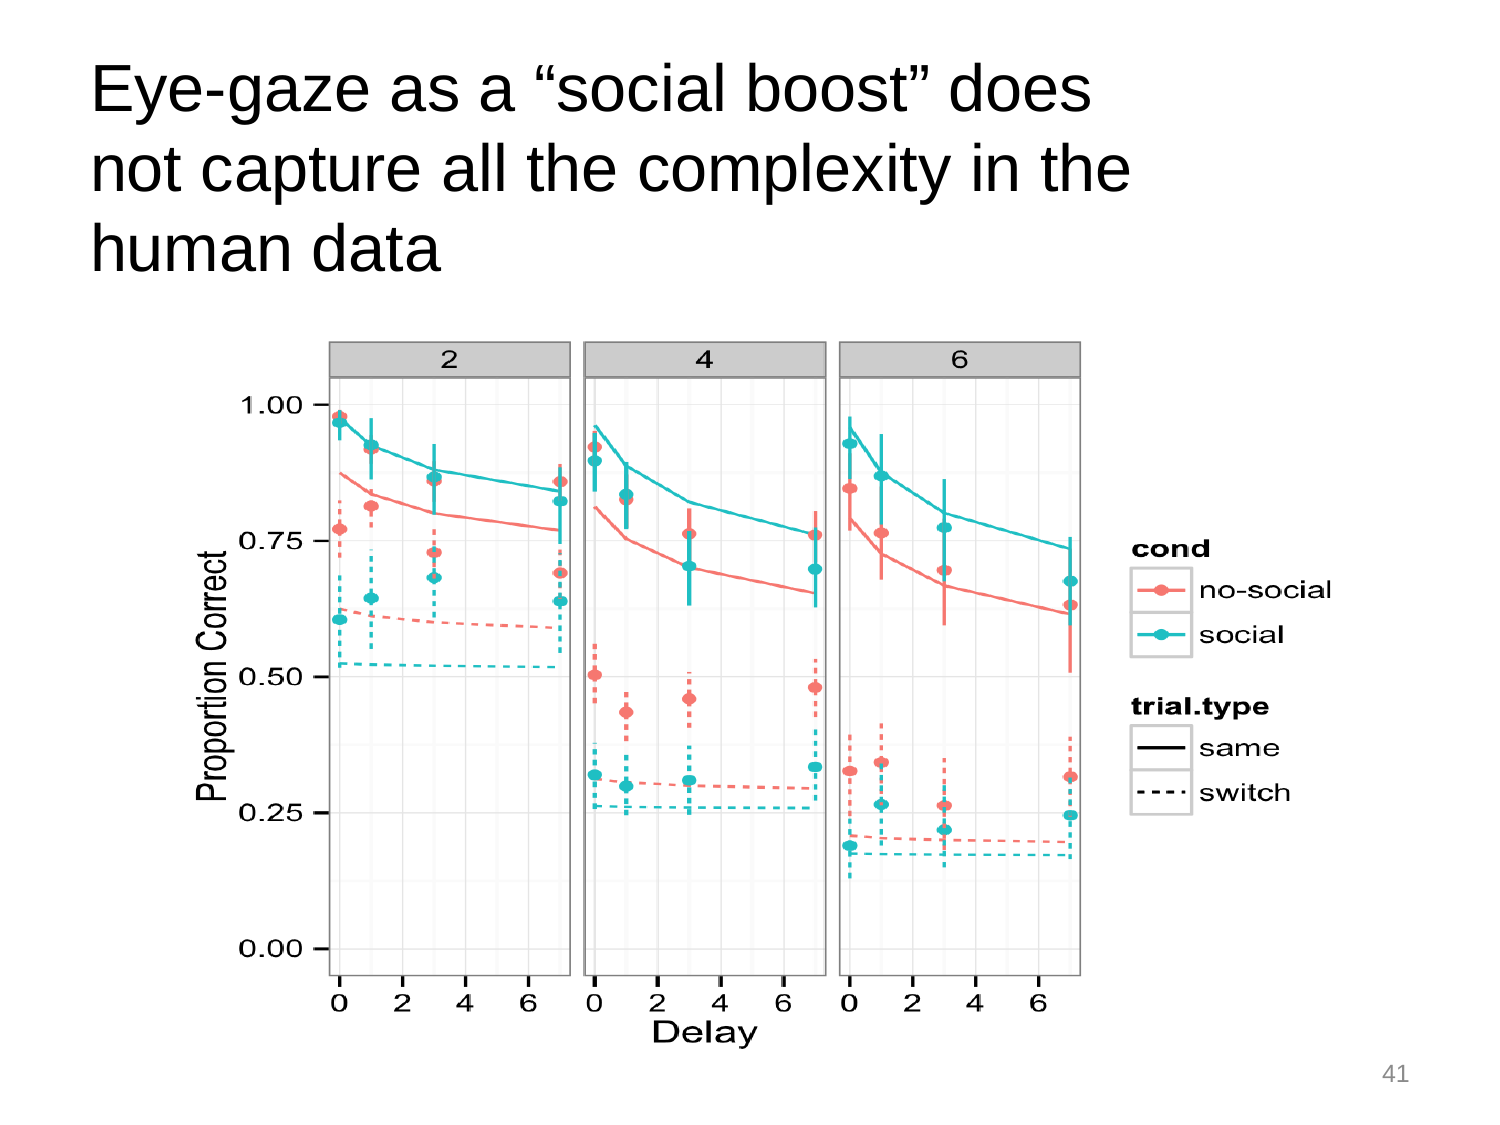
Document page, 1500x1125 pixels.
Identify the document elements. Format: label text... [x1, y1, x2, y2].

slide_number 41 [1074, 1042, 1425, 1103]
title Eye-gaze as a “social boost” does not capture all the complexity in the human data [75, 45, 1289, 284]
picture [179, 321, 1365, 1064]
